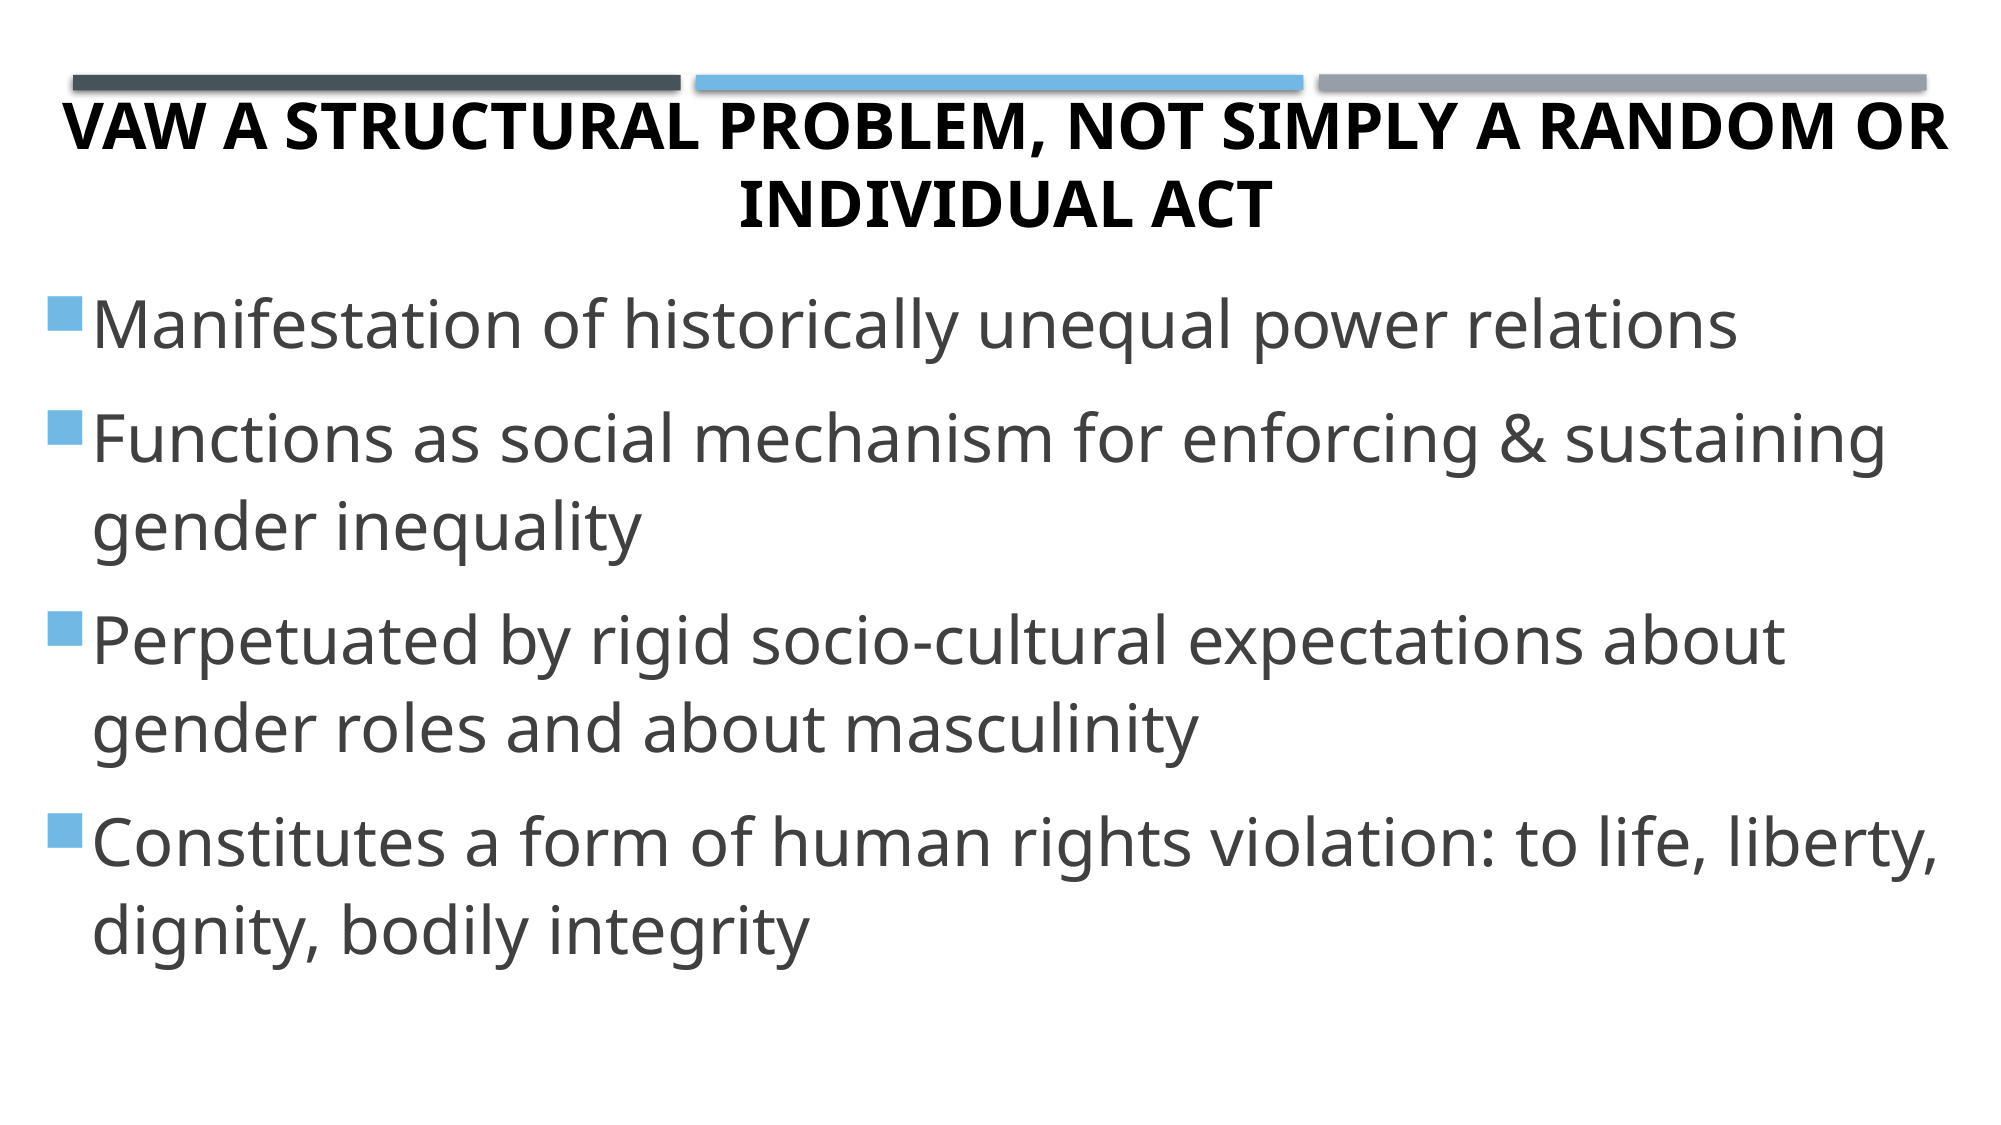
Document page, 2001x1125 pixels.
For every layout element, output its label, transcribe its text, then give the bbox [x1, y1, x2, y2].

list Manifestation of historically unequal power relations Functions as social mechanism for enforcing & sustaining gender inequality Perpetuated by rigid socio-cultural expectations about gender roles and about masculinity Constitutes a form of human rights violation: to life, liberty, dignity, bodily integrity [26, 233, 1974, 1096]
title VAW a structural problem, not simply a random or individual act [38, 75, 1975, 250]
